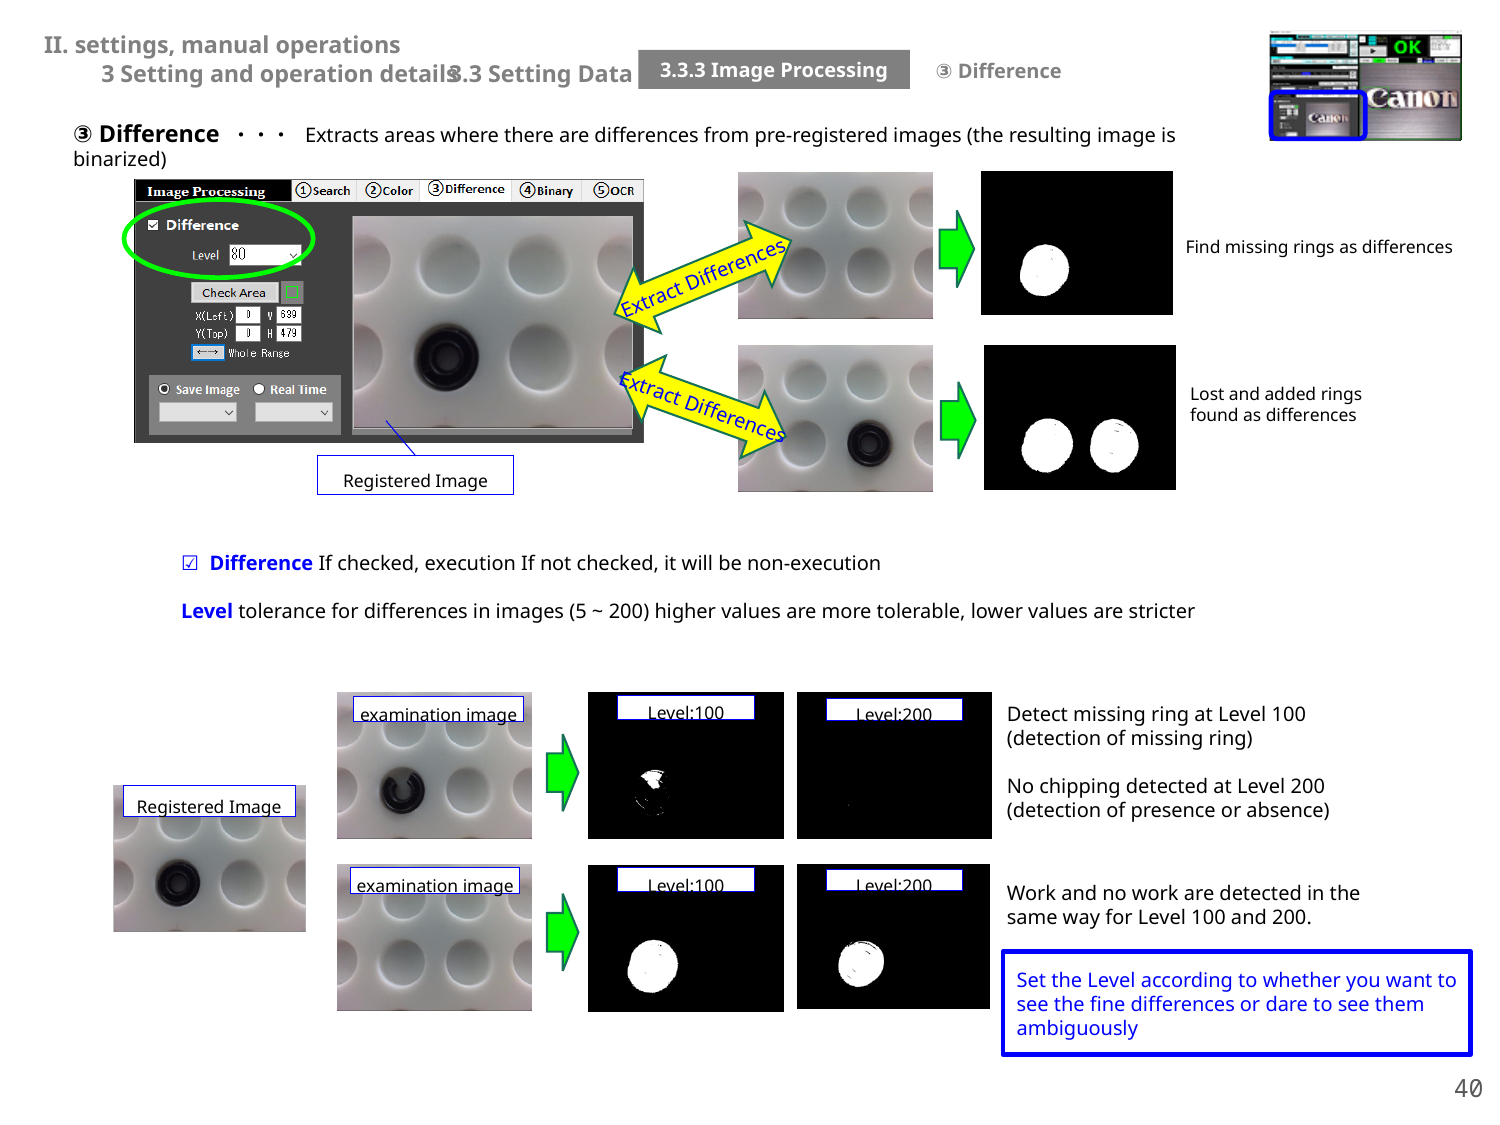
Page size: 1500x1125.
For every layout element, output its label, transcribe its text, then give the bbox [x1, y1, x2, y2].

text_box Extract Differences [644, 242, 738, 335]
text_box II. settings, manual operations [29, 8, 455, 66]
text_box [123, 179, 644, 443]
picture [984, 345, 1176, 490]
picture [797, 692, 992, 839]
text_box Lost and added rings found as differences [1176, 375, 1412, 432]
picture [337, 864, 532, 1011]
text_box 3.3 Setting Data [437, 47, 636, 97]
text_box Registered Image [317, 455, 514, 495]
text_box [545, 893, 580, 972]
text_box ☑ Difference If checked, execution If not checked, it will be non-execution Level tolerance for differences in images (5 ~ 200) higher values are more tolerable, lower values are stricter [166, 542, 1398, 630]
text_box Find missing rings as differences [1173, 229, 1500, 265]
picture [981, 171, 1173, 316]
text_box ③ Difference [920, 50, 1077, 90]
picture [797, 864, 990, 1009]
text_box 3 Setting and operation details [89, 66, 338, 92]
picture [588, 865, 784, 1012]
text_box 3.3.3 Image Processing [638, 49, 910, 89]
text_box Extract Differences [644, 353, 738, 440]
text_box [545, 733, 580, 812]
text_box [385, 420, 416, 456]
picture [738, 345, 933, 492]
picture [738, 172, 933, 319]
picture [1269, 30, 1462, 141]
picture [113, 785, 306, 932]
text_box Work and no work are detected in the same way for Level 100 and 200. [992, 872, 1393, 936]
text_box Set the Level according to whether you want to see the fine differences or dare to see them ambiguously [1003, 951, 1471, 1055]
text_box [938, 209, 976, 288]
picture [337, 692, 532, 839]
picture [588, 692, 784, 839]
text_box Detect missing ring at Level 100 (detection of missing ring) No chipping detected at Level 200 (detection of presence or absence) [992, 694, 1393, 830]
text_box ③ Difference ・・・ Extracts areas where there are differences from pre-registered images (the resulting image is binarized) [58, 111, 1228, 179]
text_box [939, 381, 977, 460]
